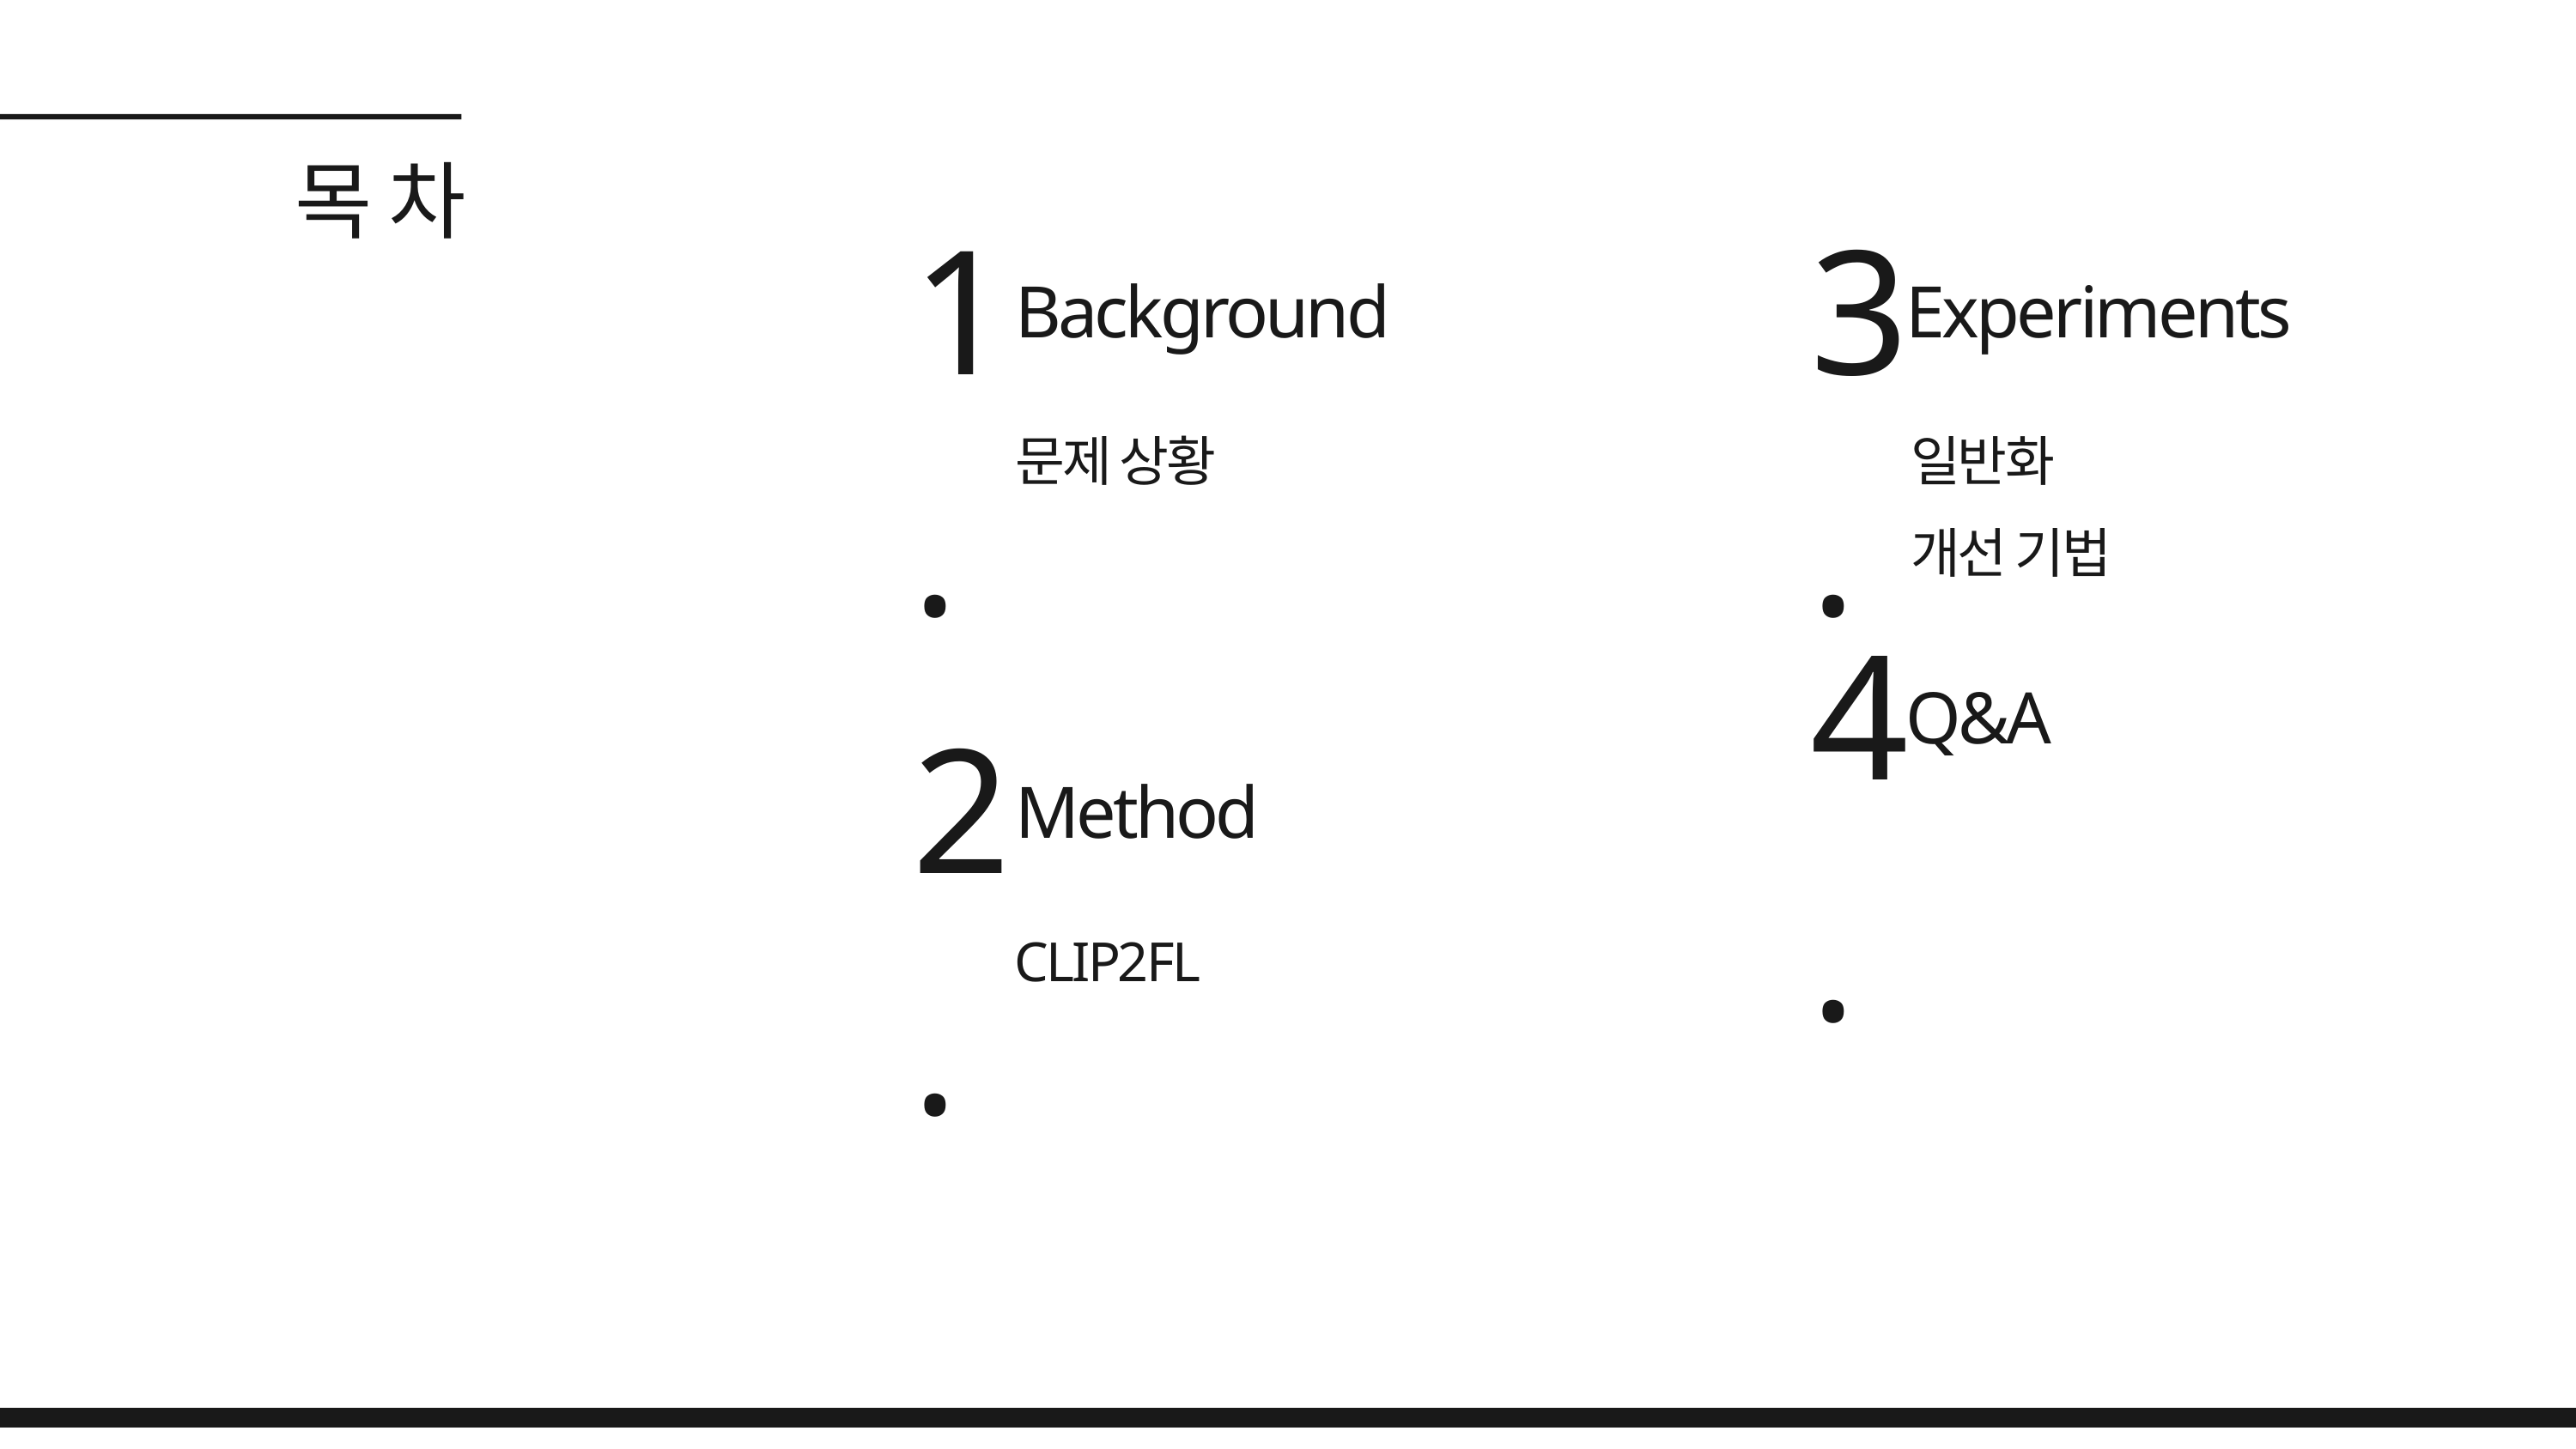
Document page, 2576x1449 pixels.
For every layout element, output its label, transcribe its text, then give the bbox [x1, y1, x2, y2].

text_box 1. [912, 167, 1037, 651]
text_box Q&A [1935, 658, 2336, 759]
text_box 일반화 개선 기법 [1935, 400, 2251, 585]
text_box 목 차 [158, 131, 466, 250]
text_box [0, 1409, 2576, 1427]
text_box Experiments [1935, 252, 2336, 353]
text_box Method [1037, 752, 1445, 852]
text_box 3. [1810, 167, 1935, 573]
text_box 2. [912, 666, 1037, 1149]
text_box 문제 상황 [1037, 400, 1536, 493]
text_box 4. [1810, 573, 1935, 1056]
text_box CLIP2FL [1037, 900, 1356, 992]
text_box Background [1037, 252, 1445, 353]
